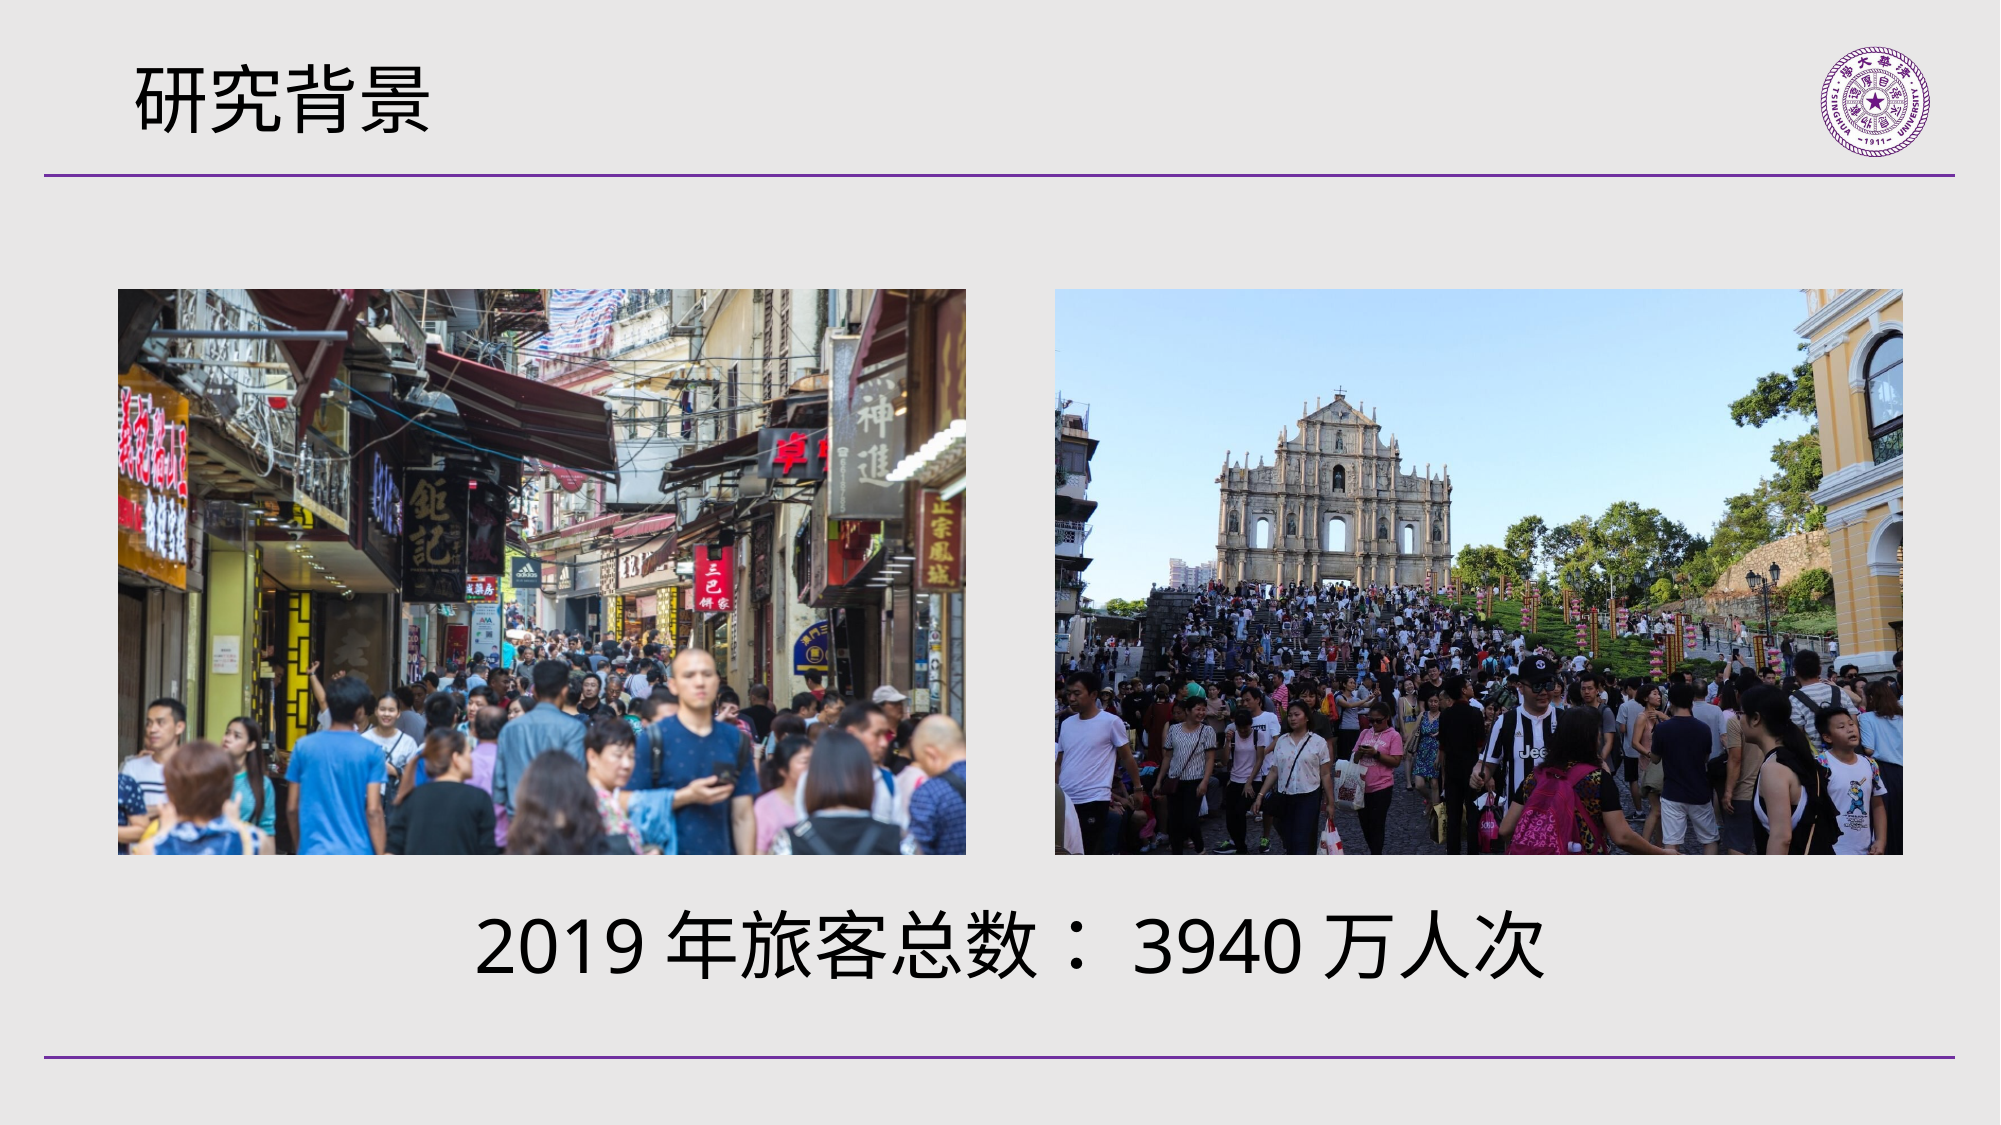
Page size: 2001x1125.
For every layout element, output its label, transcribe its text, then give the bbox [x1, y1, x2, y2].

picture [1055, 289, 1903, 855]
picture [118, 289, 966, 855]
text_box 2019年旅客总数：3940万人次 [118, 900, 1903, 1004]
subtitle 研究背景 [118, 55, 1619, 159]
picture [1818, 44, 1932, 159]
